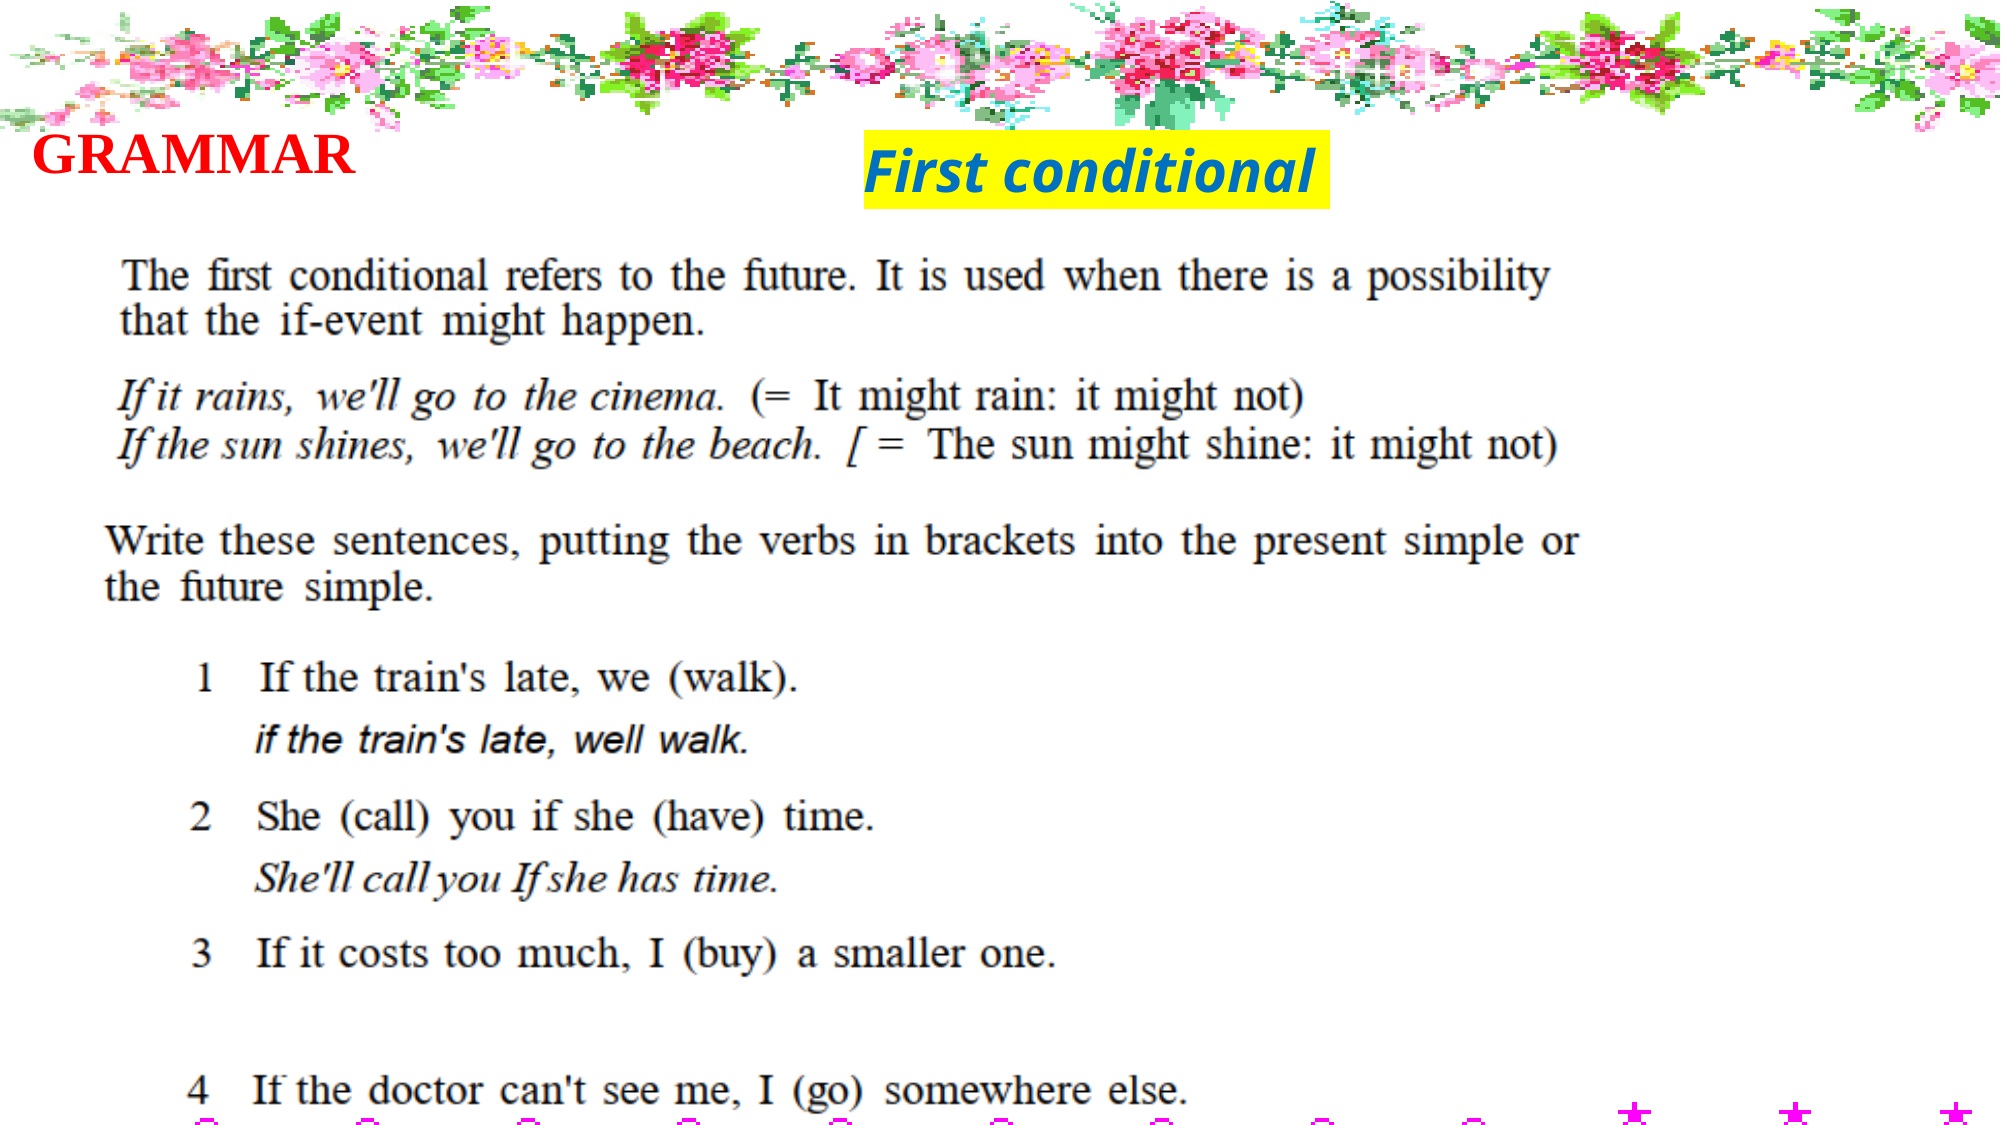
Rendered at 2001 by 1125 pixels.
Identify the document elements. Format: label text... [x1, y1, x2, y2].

picture [0, 1, 2000, 135]
text_box GRAMMAR [17, 107, 519, 192]
text_box First conditional [848, 126, 1386, 212]
picture [26, 244, 2000, 1125]
